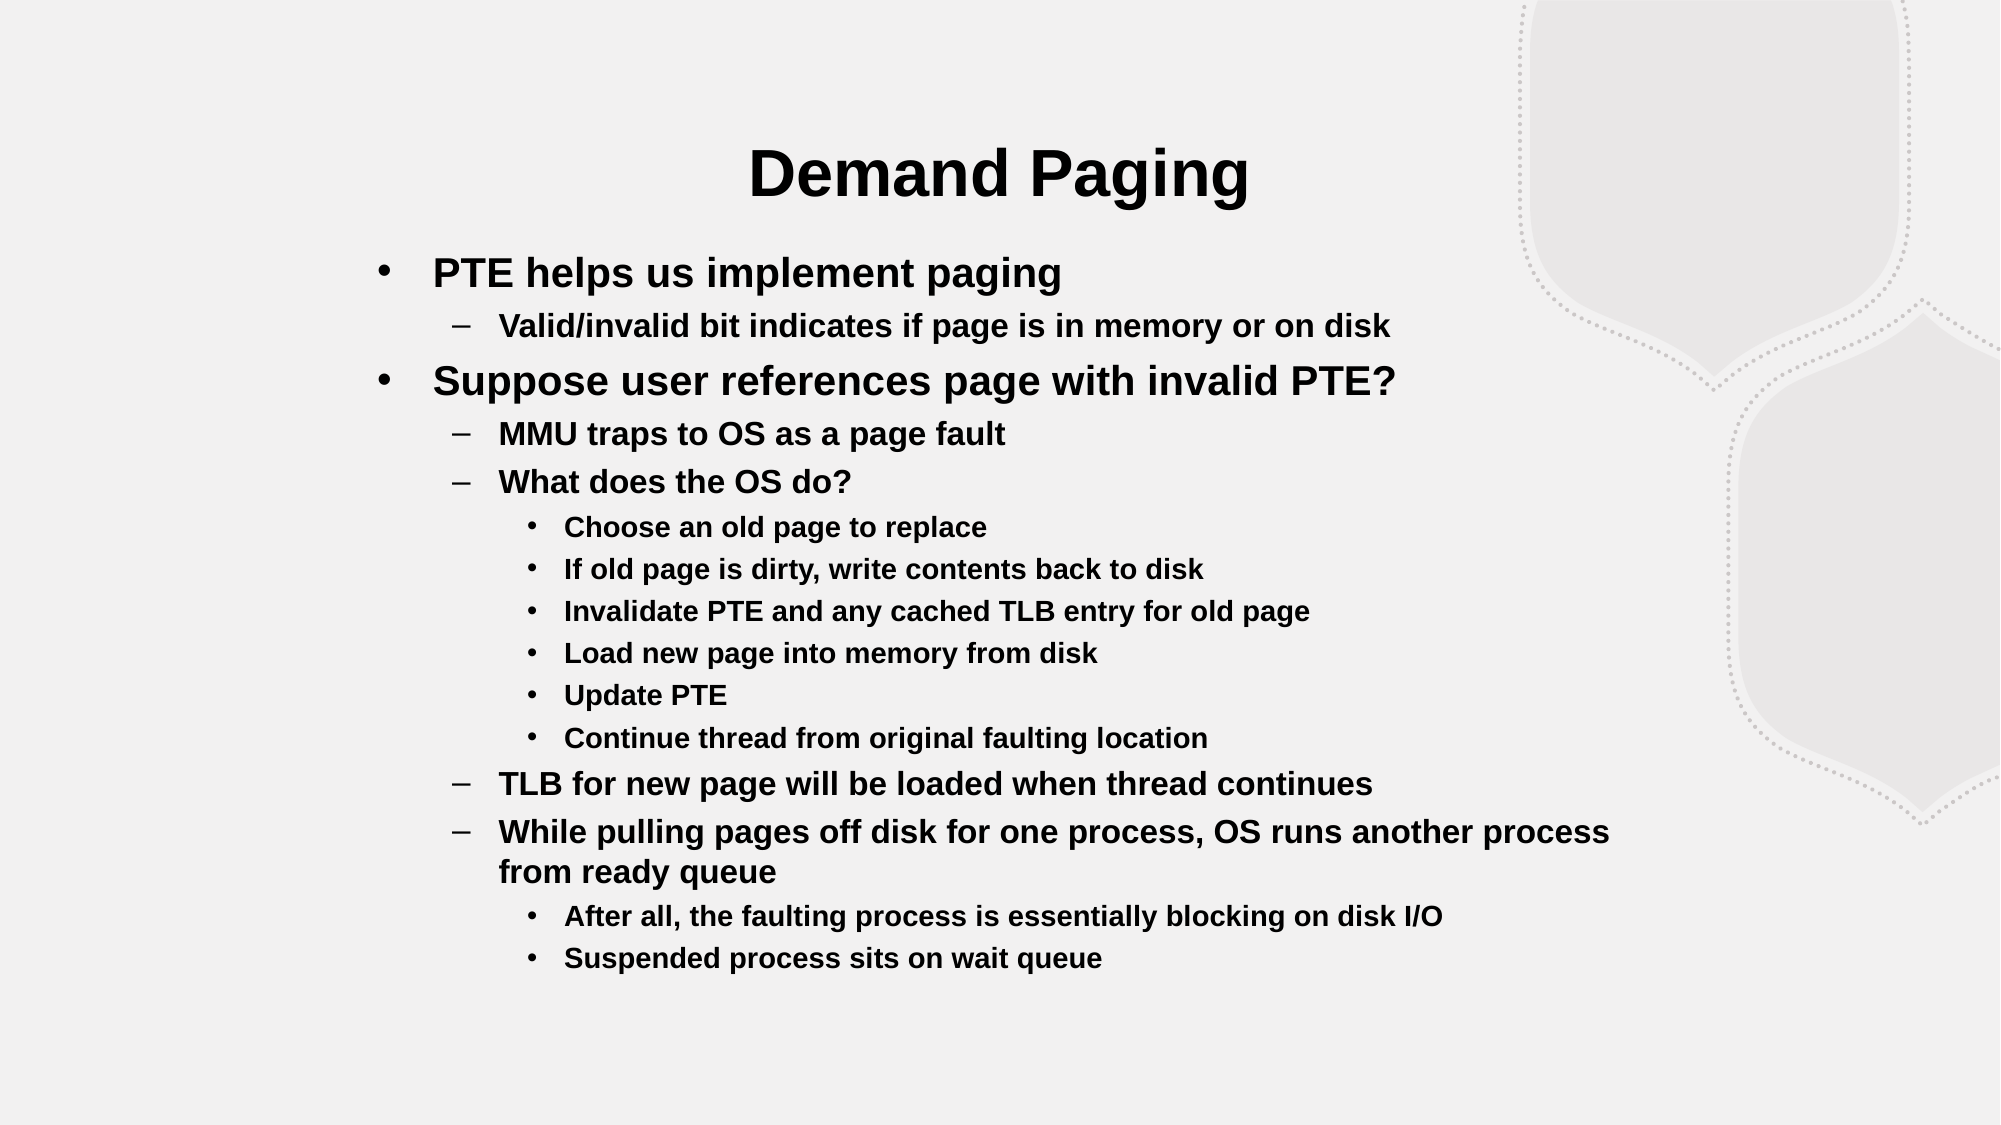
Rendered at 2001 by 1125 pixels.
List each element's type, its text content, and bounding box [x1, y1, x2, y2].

text_box PTE helps us implement paging Valid/invalid bit indicates if page is in memory or on disk Suppose user references page with invalid PTE? MMU traps to OS as a page fault What does the OS do? Choose an old page to replace If old page is dirty, write contents back to disk Invalidate PTE and any cached TLB entry for old page Load new page into memory from disk Update PTE Continue thread from original faulting location TLB for new page will be loaded when thread continues While pulling pages off disk for one process, OS runs another process from ready queue After all, the faulting process is essentially blocking on disk I/O Suspended process sits on wait queue [362, 237, 1638, 983]
text_box Demand Paging [362, 76, 1638, 237]
